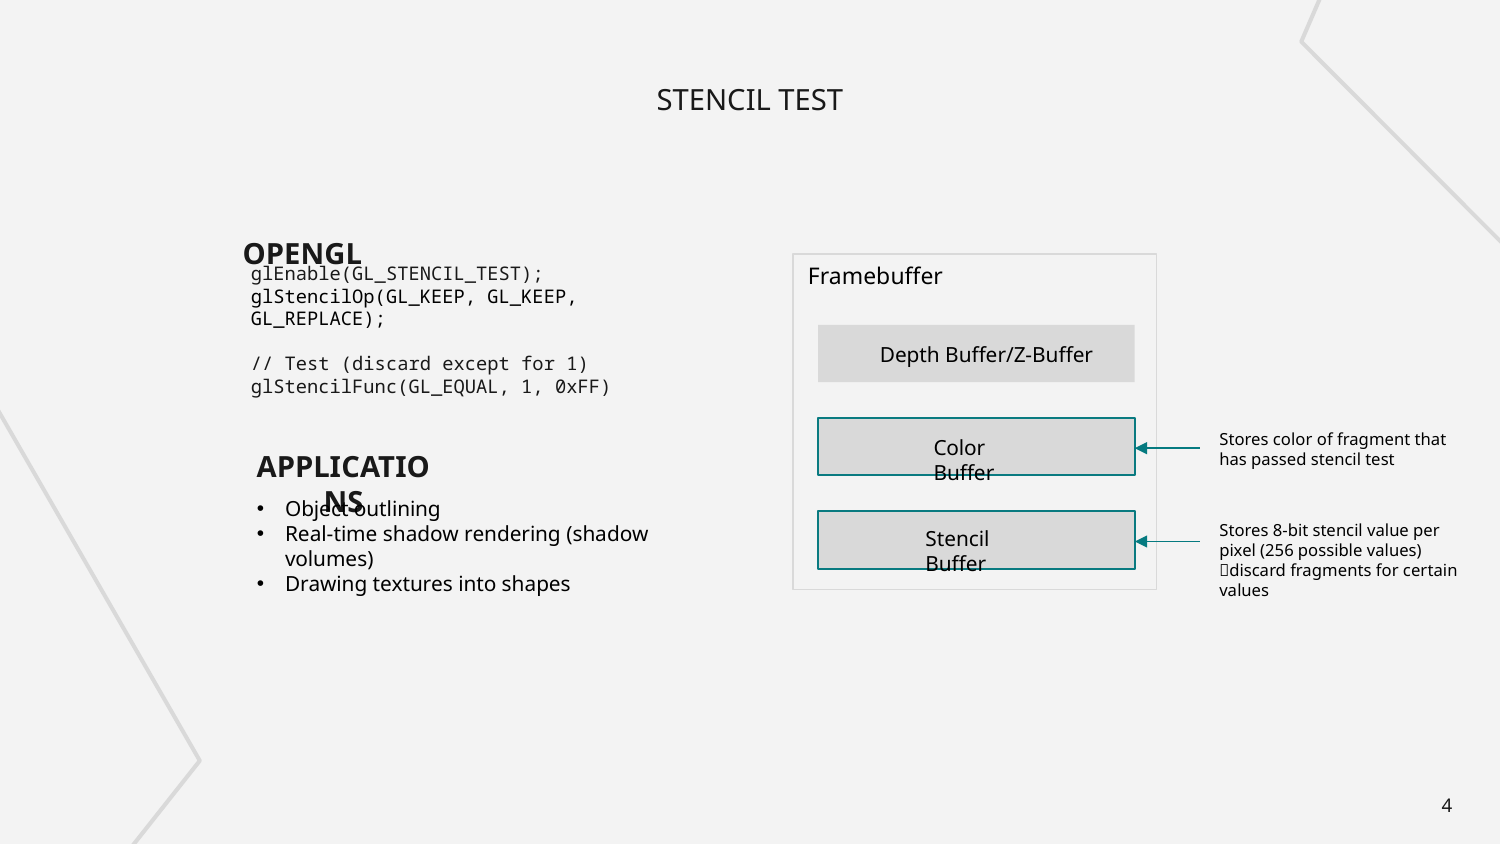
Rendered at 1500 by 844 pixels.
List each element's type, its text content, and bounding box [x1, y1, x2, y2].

text_box [0, 412, 201, 844]
text_box Color Buffer [918, 426, 1057, 492]
text_box Stencil Buffer [910, 518, 1064, 584]
title STENCIL TEST [505, 66, 995, 180]
text_box Depth Buffer/Z-Buffer [864, 334, 1109, 375]
text_box 4 [1402, 778, 1492, 844]
text_box Framebuffer [793, 254, 1037, 297]
text_box glEnable(GL_STENCIL_TEST); glStencilOp(GL_KEEP, GL_KEEP, GL_REPLACE); // Test (discard except for 1) glStencilFunc(GL_EQUAL, 1, 0xFF) [250, 261, 707, 397]
text_box [816, 416, 1137, 477]
text_box Object outlining Real-time shadow rendering (shadow volumes) Drawing textures into shapes [241, 481, 680, 641]
text_box [791, 252, 1159, 592]
text_box OPENGL [204, 220, 401, 277]
text_box [816, 509, 1137, 571]
text_box Stores color of fragment that has passed stencil test [1204, 421, 1486, 477]
text_box Stores 8-bit stencil value per pixel (256 possible values) discard fragments for certain values [1204, 512, 1486, 608]
text_box APPLICATIONS [237, 433, 449, 490]
text_box [816, 323, 1137, 384]
